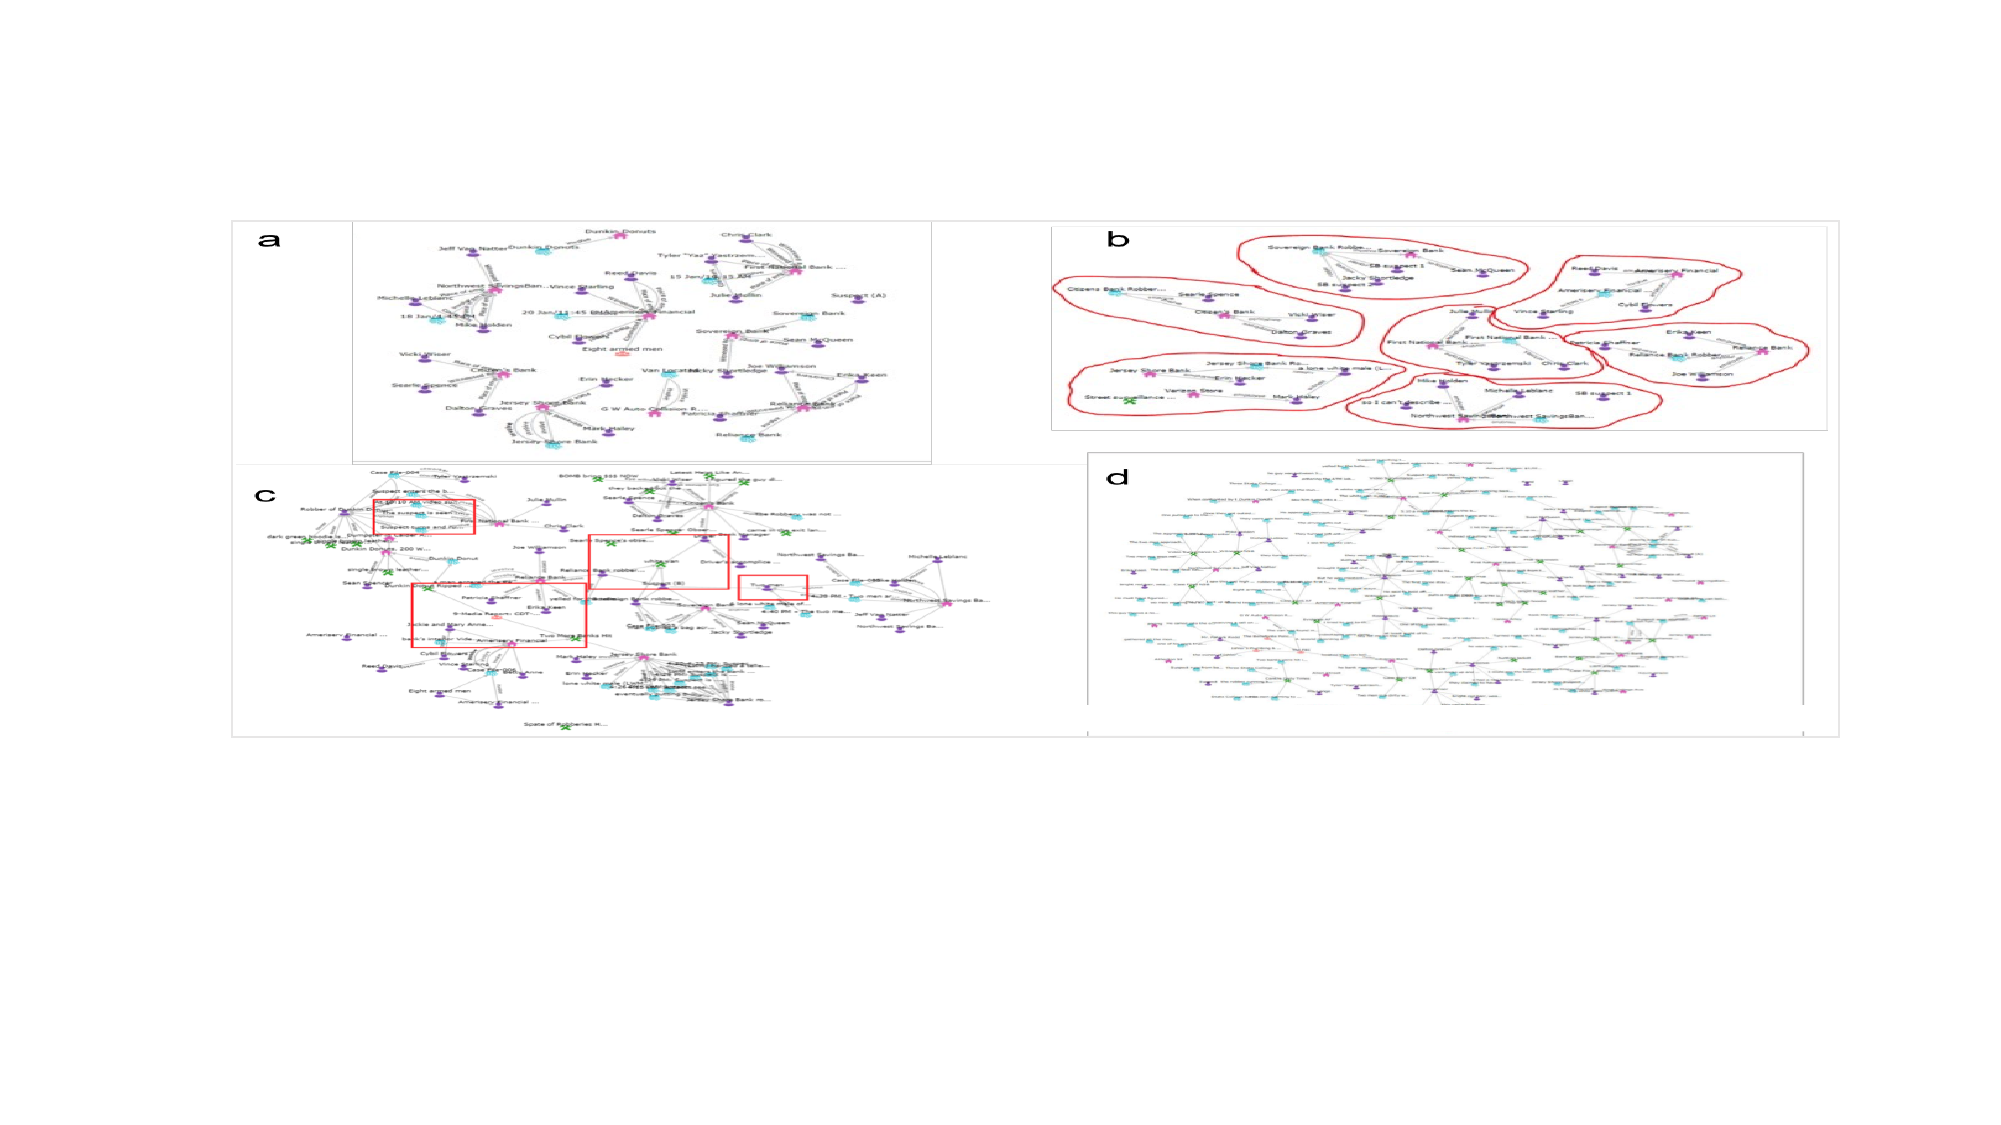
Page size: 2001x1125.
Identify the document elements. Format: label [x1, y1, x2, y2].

picture [235, 220, 1828, 737]
text_box [231, 220, 1840, 738]
